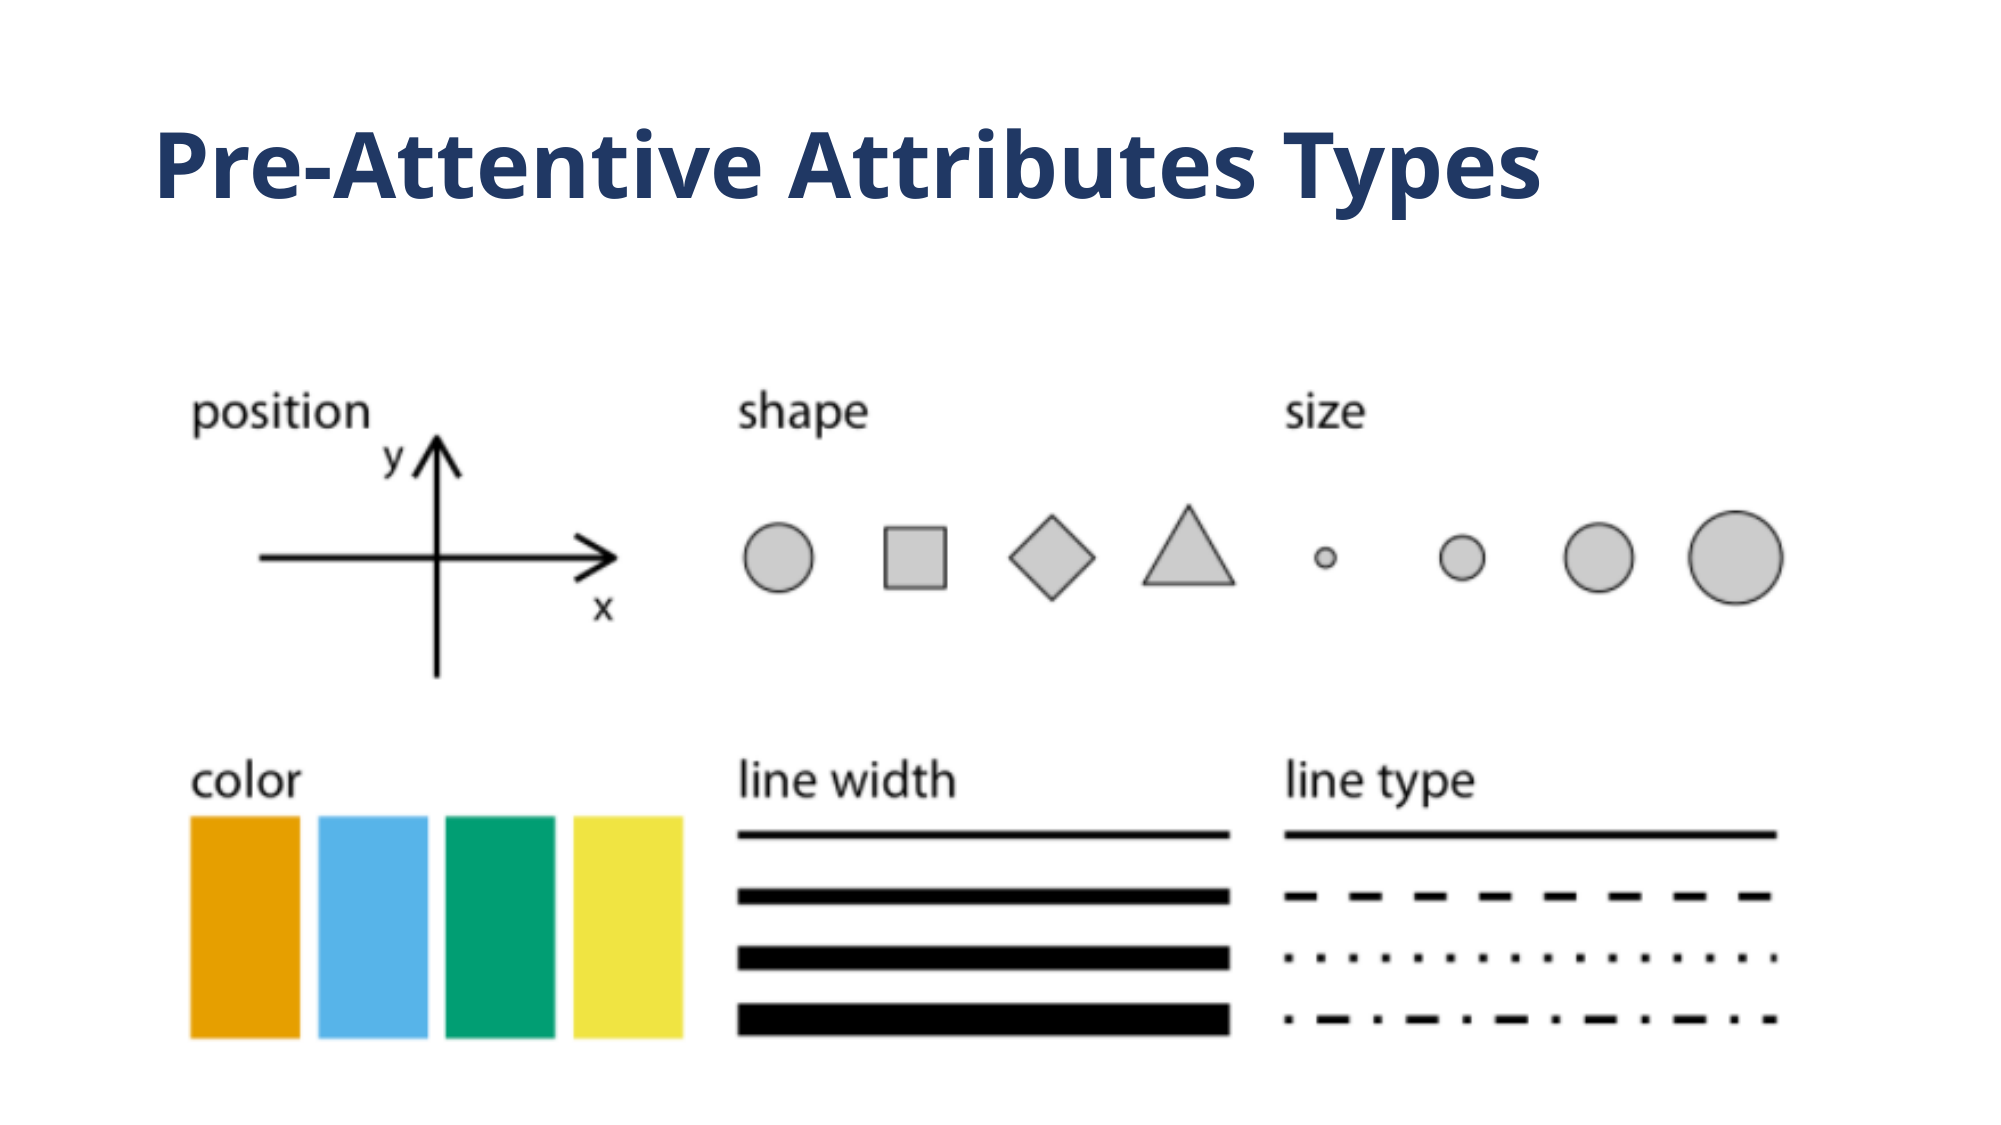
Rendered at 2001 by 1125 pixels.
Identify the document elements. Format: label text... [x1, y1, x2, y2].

title Pre-Attentive Attributes Types [137, 59, 1863, 278]
picture [45, 351, 2000, 1093]
